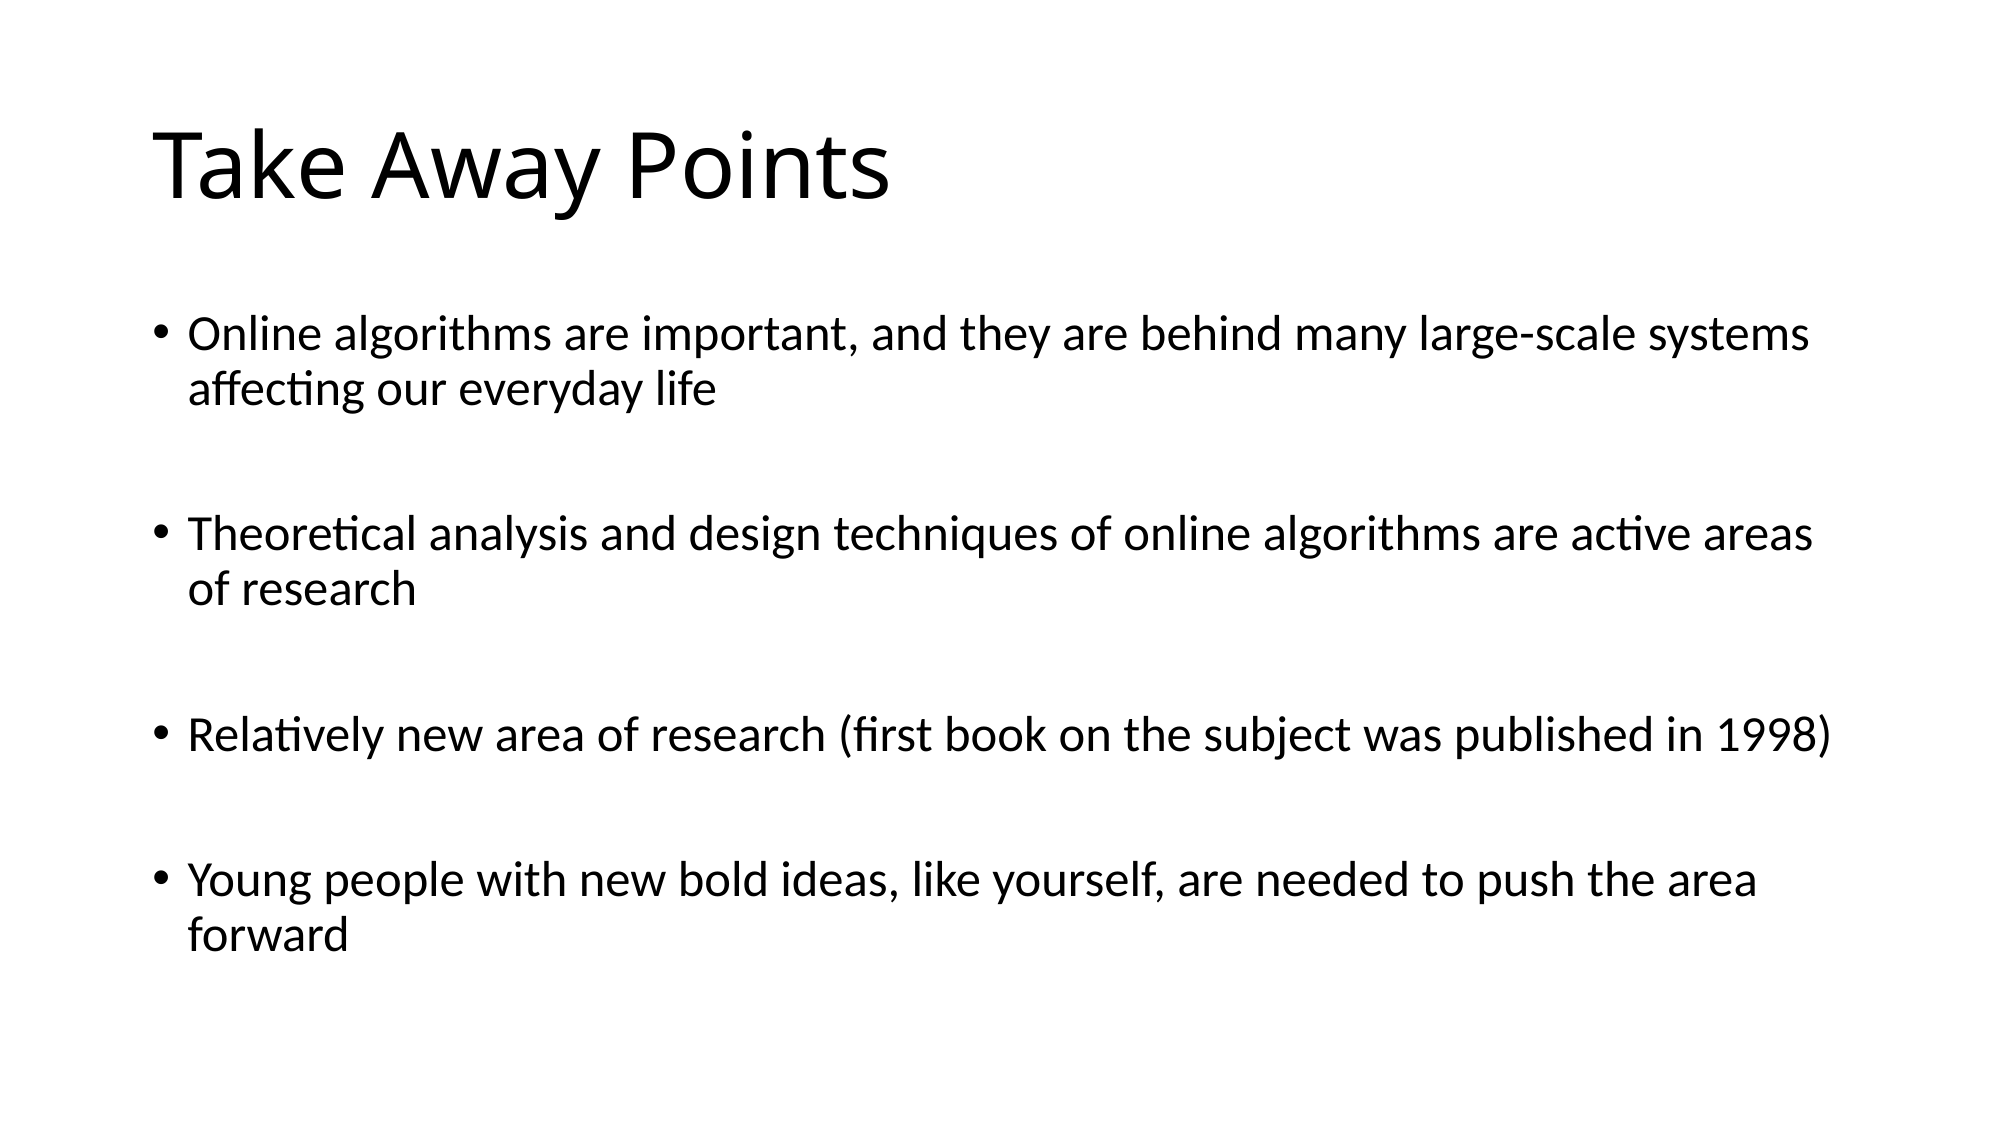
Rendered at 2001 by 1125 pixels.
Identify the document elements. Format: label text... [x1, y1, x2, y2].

title Take Away Points [137, 59, 1863, 278]
list Online algorithms are important, and they are behind many large-scale systems affecting our everyday life Theoretical analysis and design techniques of online algorithms are active areas of research Relatively new area of research (first book on the subject was published in 1998) Young people with new bold ideas, like yourself, are needed to push the area forward [137, 299, 1863, 1014]
